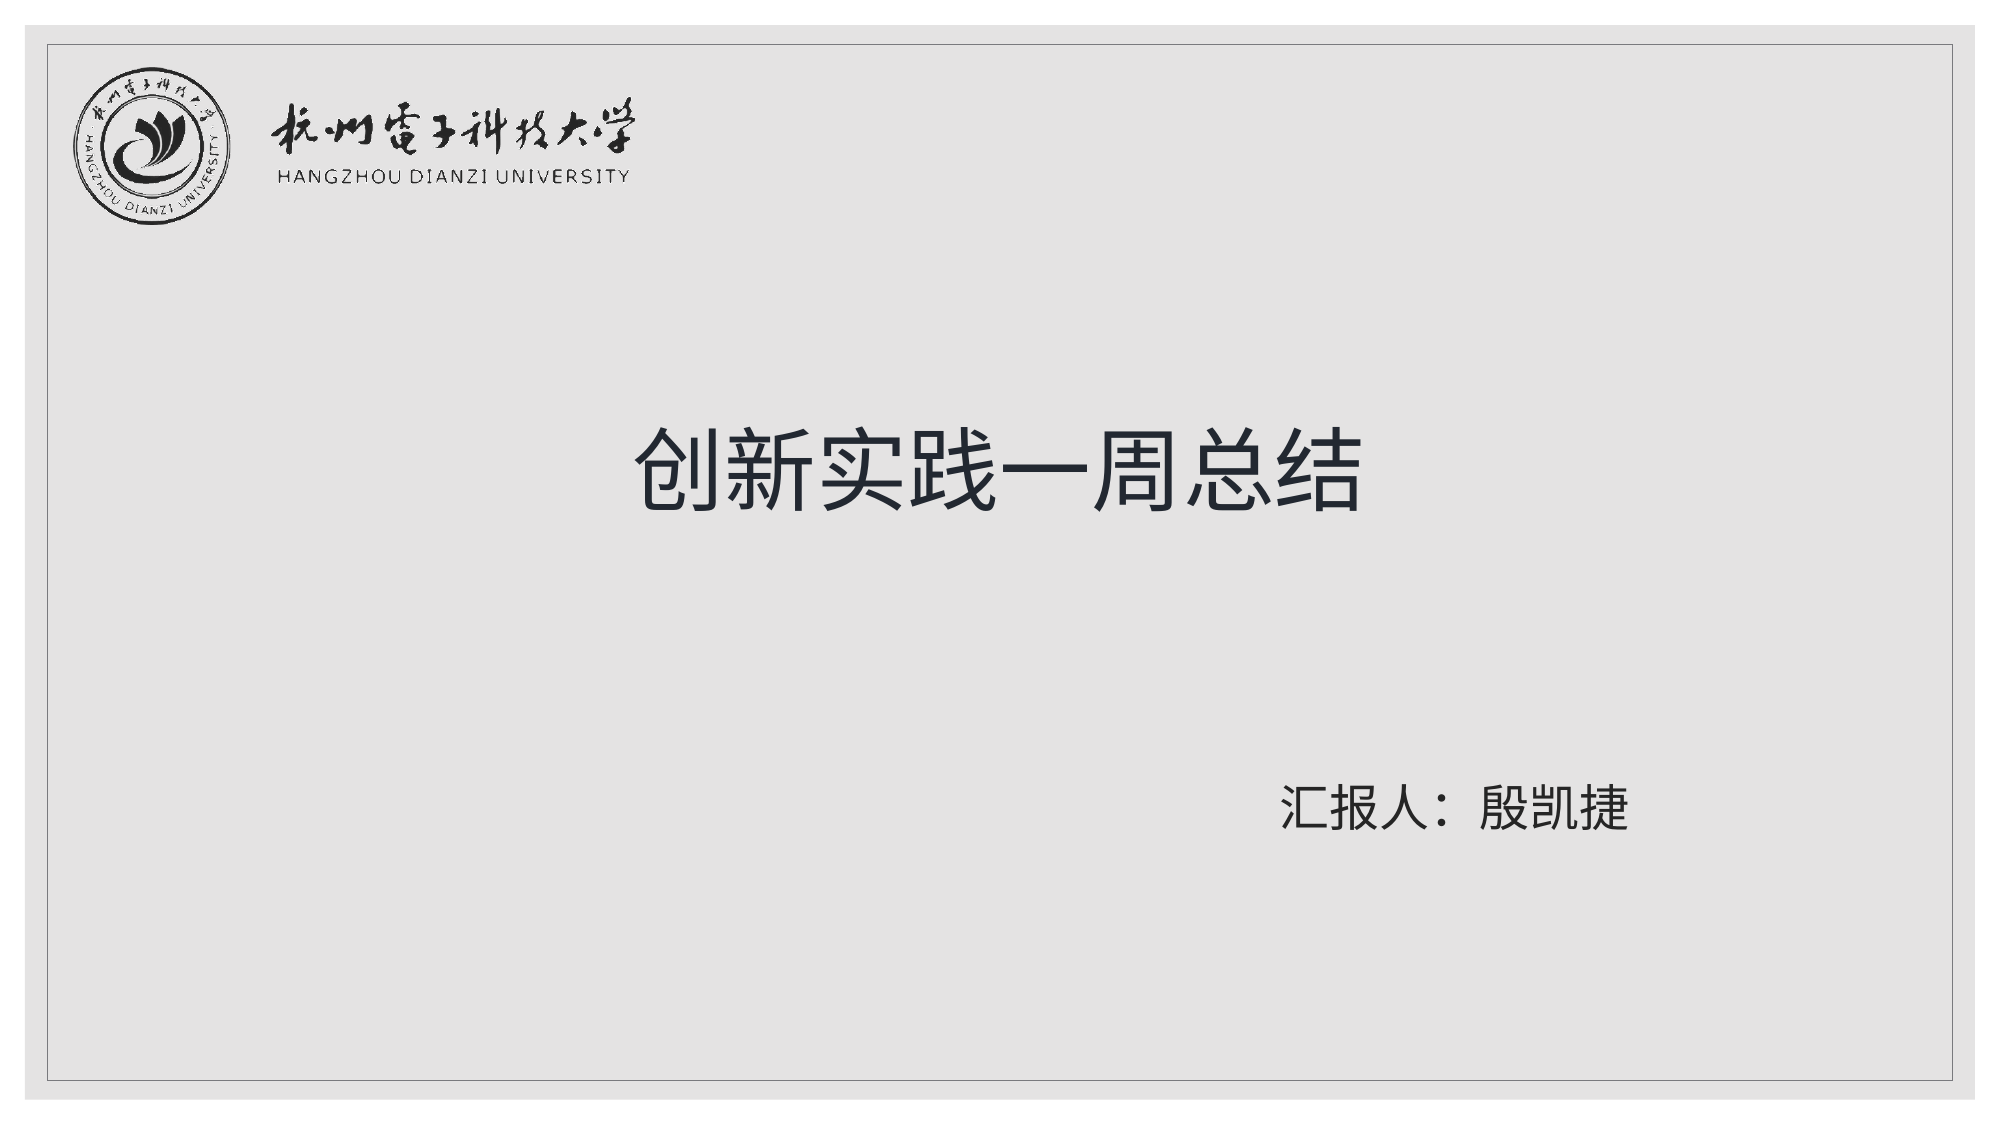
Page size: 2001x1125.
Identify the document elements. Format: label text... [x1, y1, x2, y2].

title 创新实践一周总结 [183, 405, 1817, 563]
picture [73, 67, 635, 225]
list 汇报人：殷凯捷 [1265, 776, 1817, 853]
